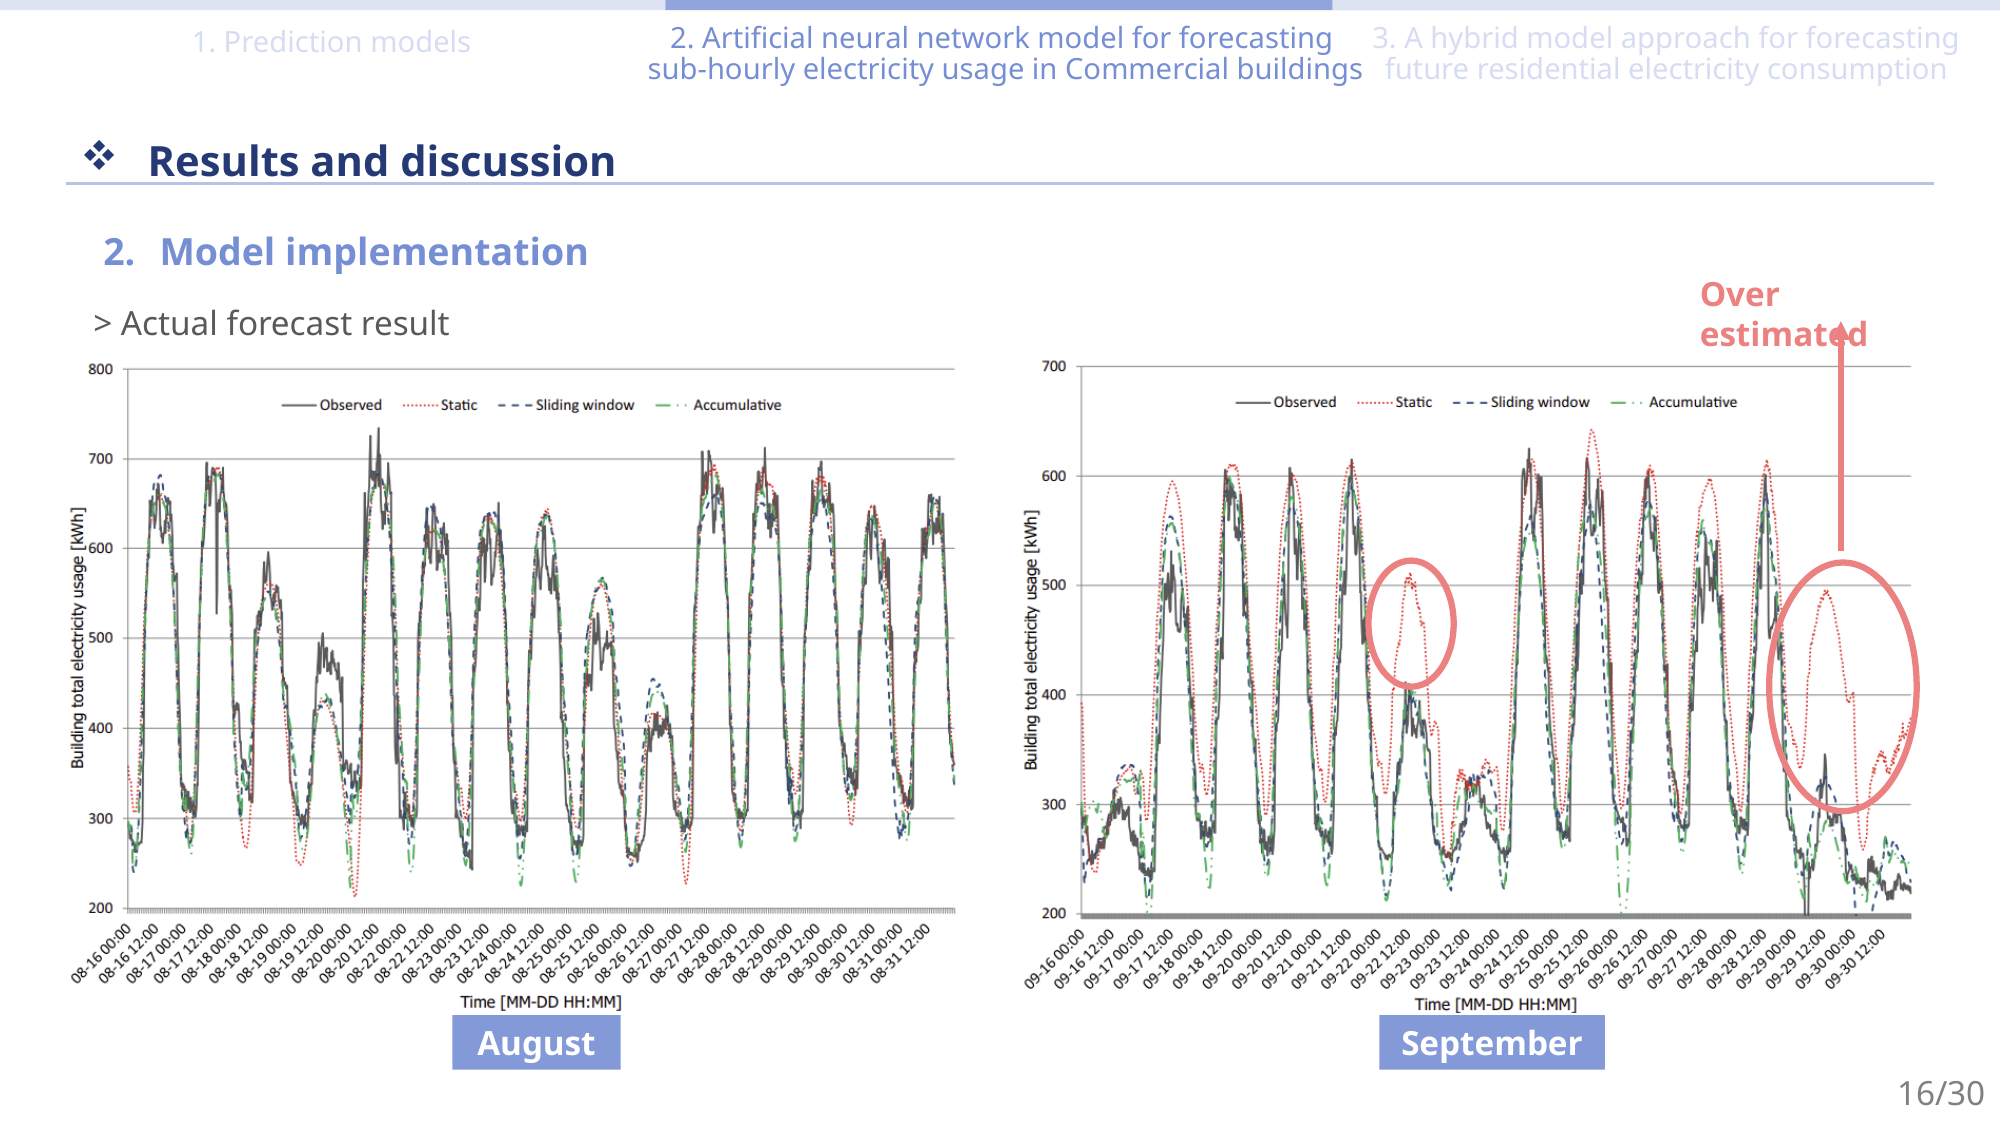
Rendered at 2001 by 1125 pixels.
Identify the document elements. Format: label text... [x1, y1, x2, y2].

text_box September [1379, 1015, 1605, 1070]
text_box 1. Prediction models [155, 19, 508, 68]
text_box [664, 0, 1332, 11]
text_box Model implementation [88, 220, 633, 280]
picture [1014, 350, 1922, 1013]
text_box [1332, 0, 2000, 11]
text_box Results and discussion [65, 102, 849, 183]
text_box 3. A hybrid model approach for forecasting future residential electricity consumption [1350, 19, 1983, 90]
text_box 2. Artificial neural network model for forecasting sub-hourly electricity usage in Commercial buildings [632, 19, 1350, 90]
text_box Over estimated [1685, 265, 1960, 361]
text_box Results and discussion [65, 184, 849, 193]
text_box August [452, 1015, 621, 1070]
picture [62, 351, 969, 1015]
text_box [0, 0, 664, 11]
text_box > Actual forecast result [78, 294, 484, 350]
